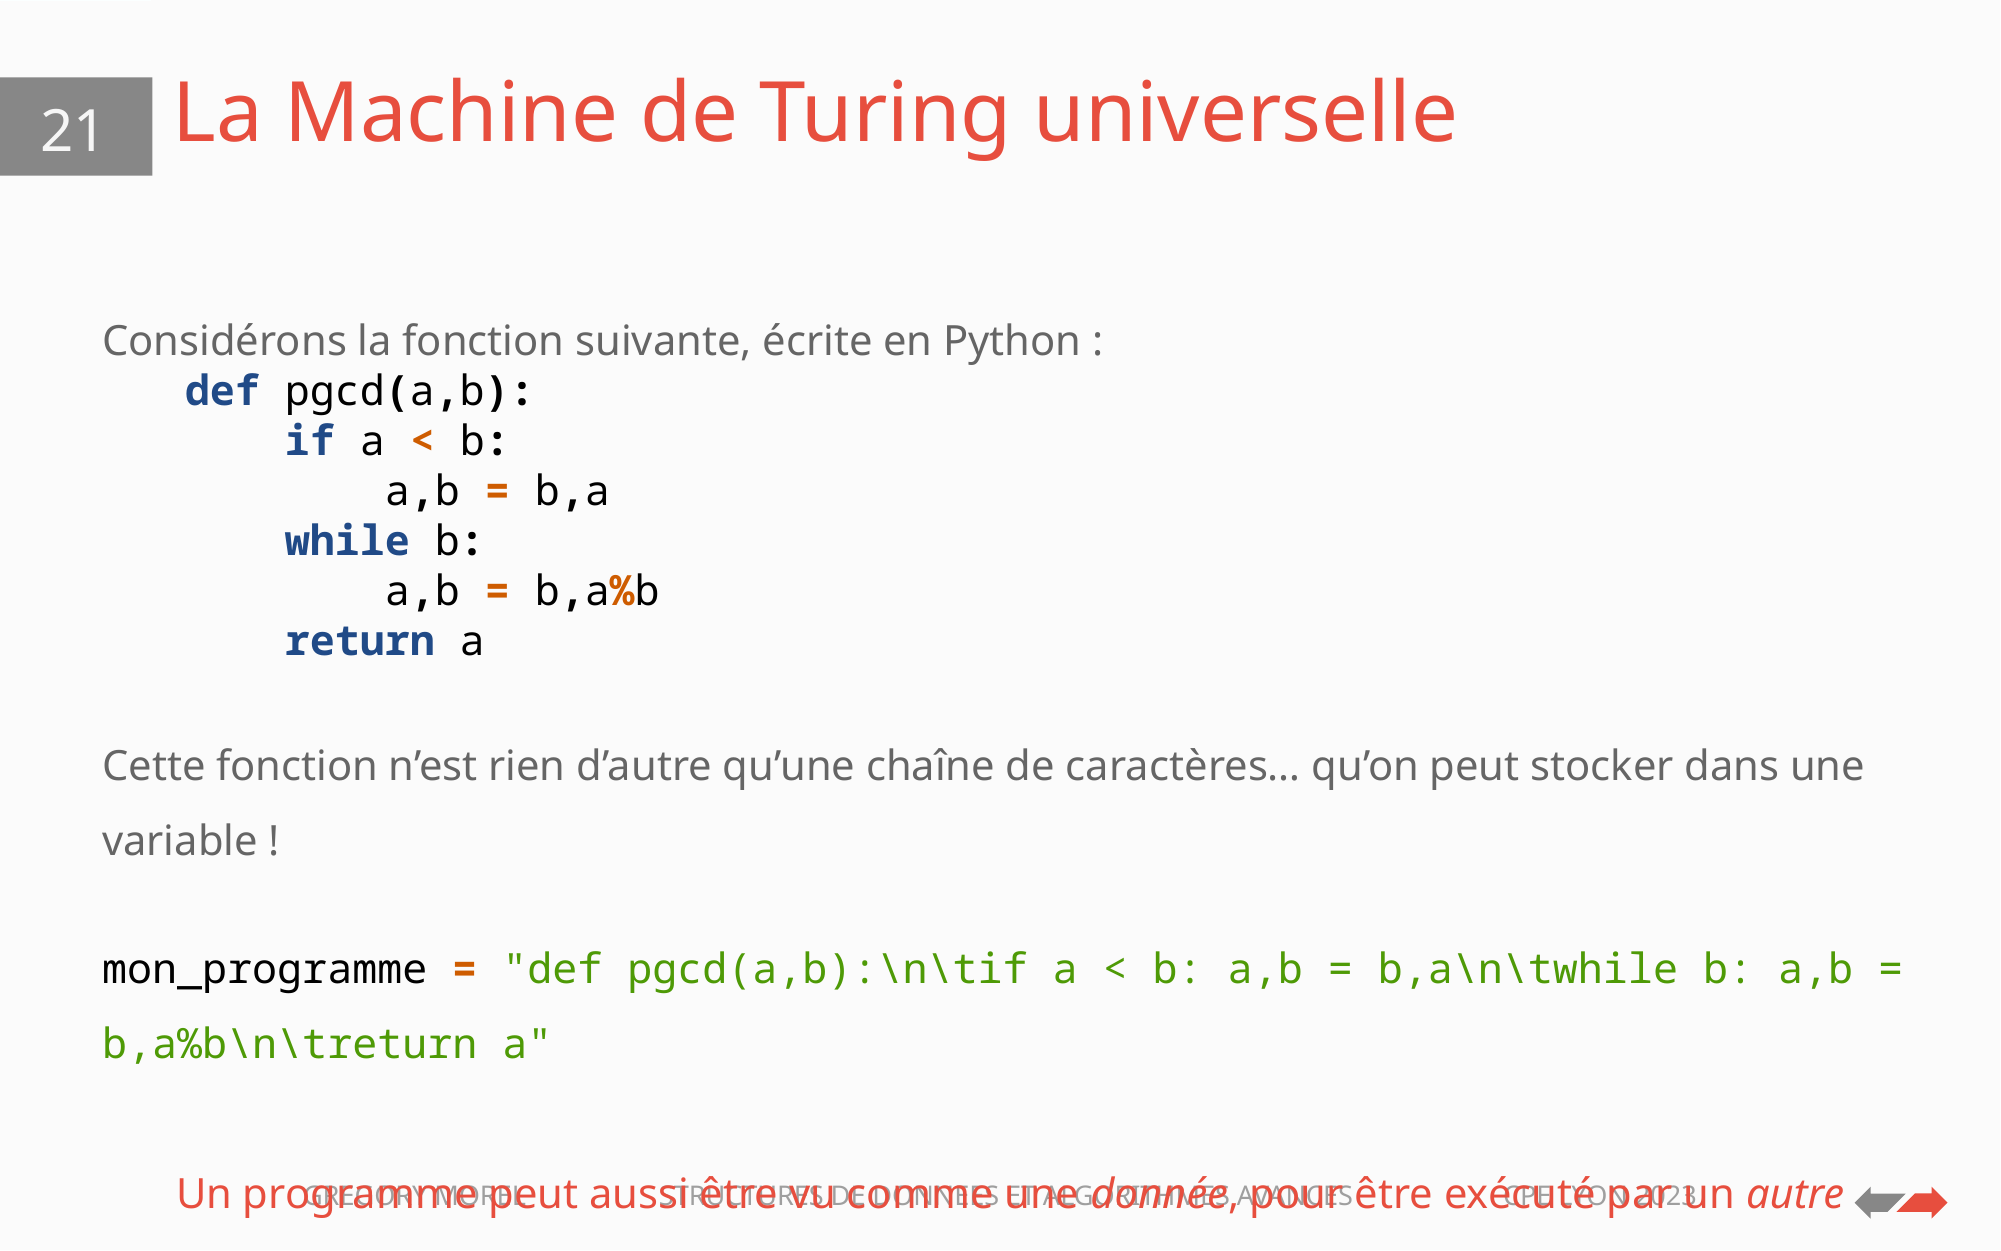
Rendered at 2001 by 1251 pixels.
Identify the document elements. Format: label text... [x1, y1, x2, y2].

slide_number 21 [13, 85, 134, 162]
text_box Considérons la fonction suivante, écrite en Python : def pgcd(a,b): if a < b: a,b = b,a while b: a,b = b,a%b return a Cette fonction n’est rien d’autre qu’une chaîne de caractères… qu’on peut stocker dans une variable ! mon_programme = "def pgcd(a,b):\n\tif a < b: a,b = b,a\n\twhile b: a,b = b,a%b\n\treturn a" Un programme peut aussi être vu comme une donnée, pour être exécuté par un autre programme ! [57, 281, 1933, 1250]
title La Machine de Turing universelle [158, 19, 1659, 168]
